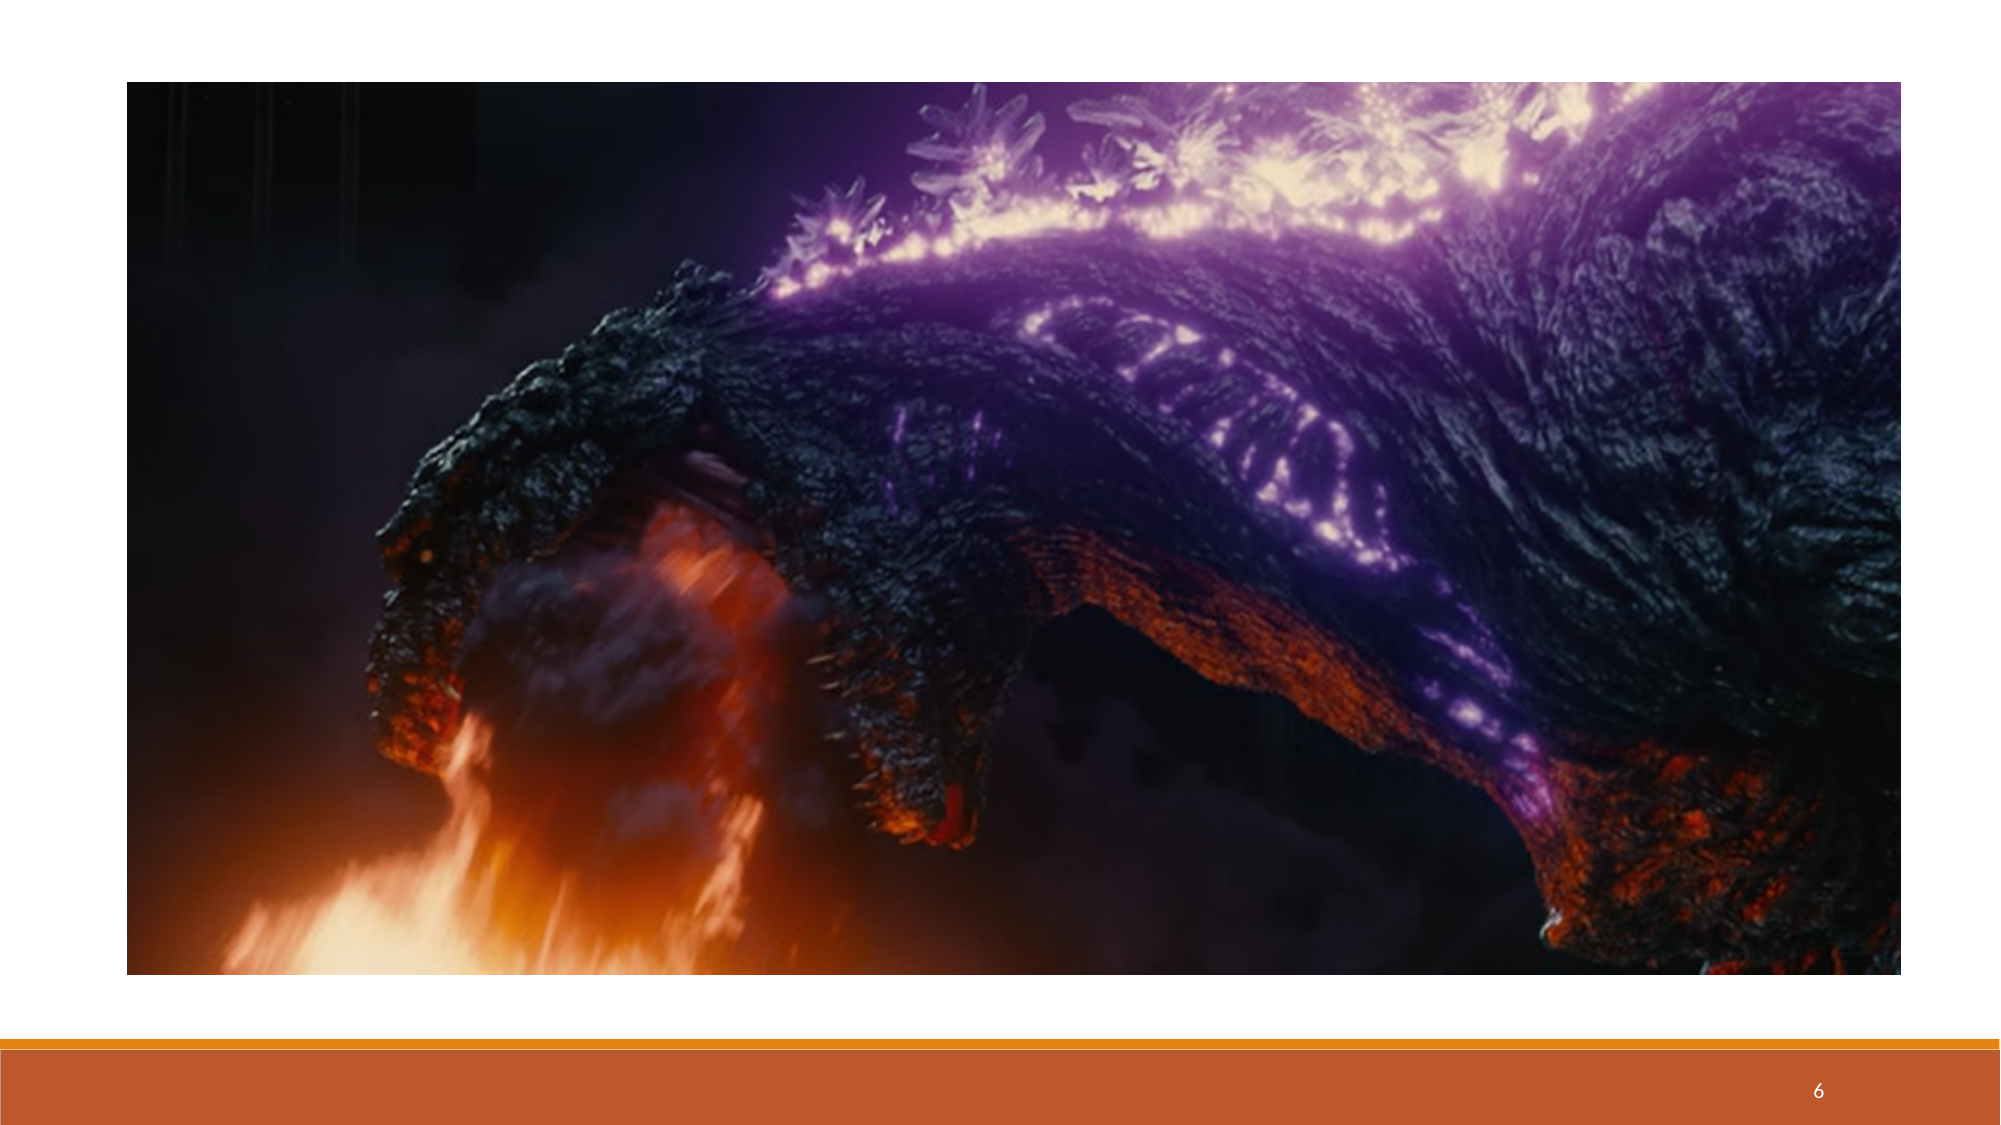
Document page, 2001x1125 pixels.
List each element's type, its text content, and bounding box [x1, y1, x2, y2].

picture [126, 82, 1902, 976]
slide_number 6 [1624, 1059, 1840, 1120]
